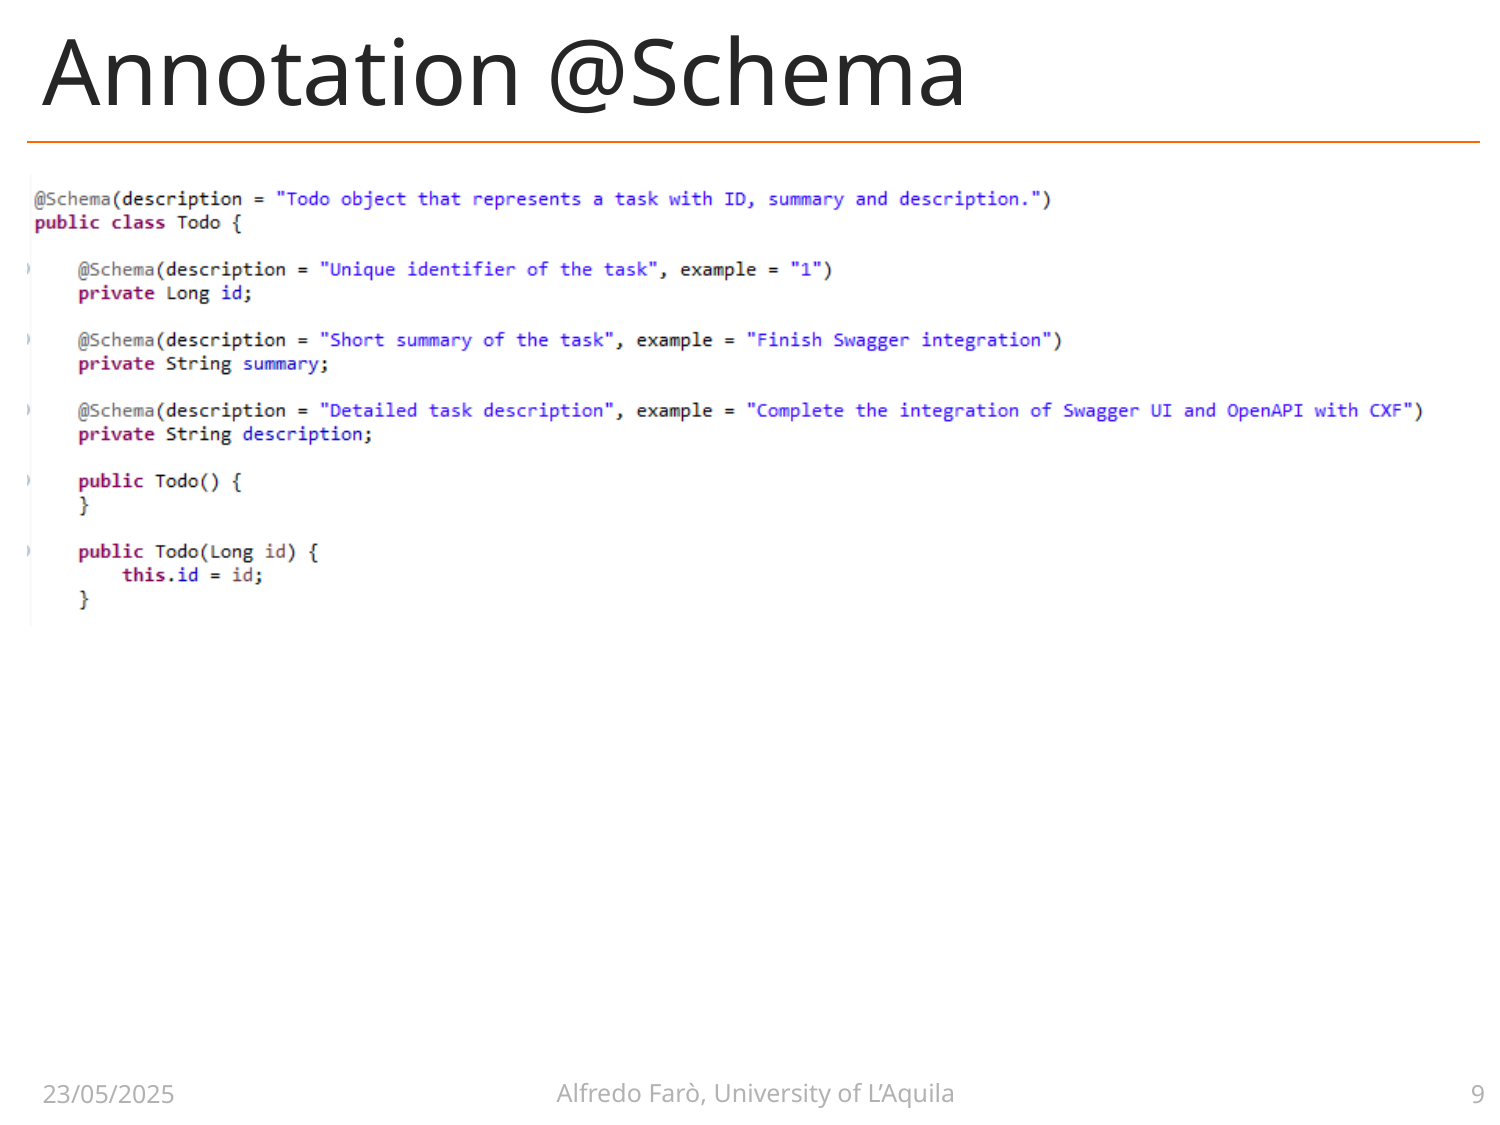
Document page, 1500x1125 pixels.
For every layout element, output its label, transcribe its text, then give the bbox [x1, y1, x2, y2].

slide_number 9 [1162, 1065, 1500, 1125]
footer Alfredo Farò, University of L’Aquila [419, 1062, 1094, 1123]
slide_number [27, 1064, 365, 1124]
title Annotation @Schema [27, 14, 1480, 138]
picture [27, 174, 1448, 627]
